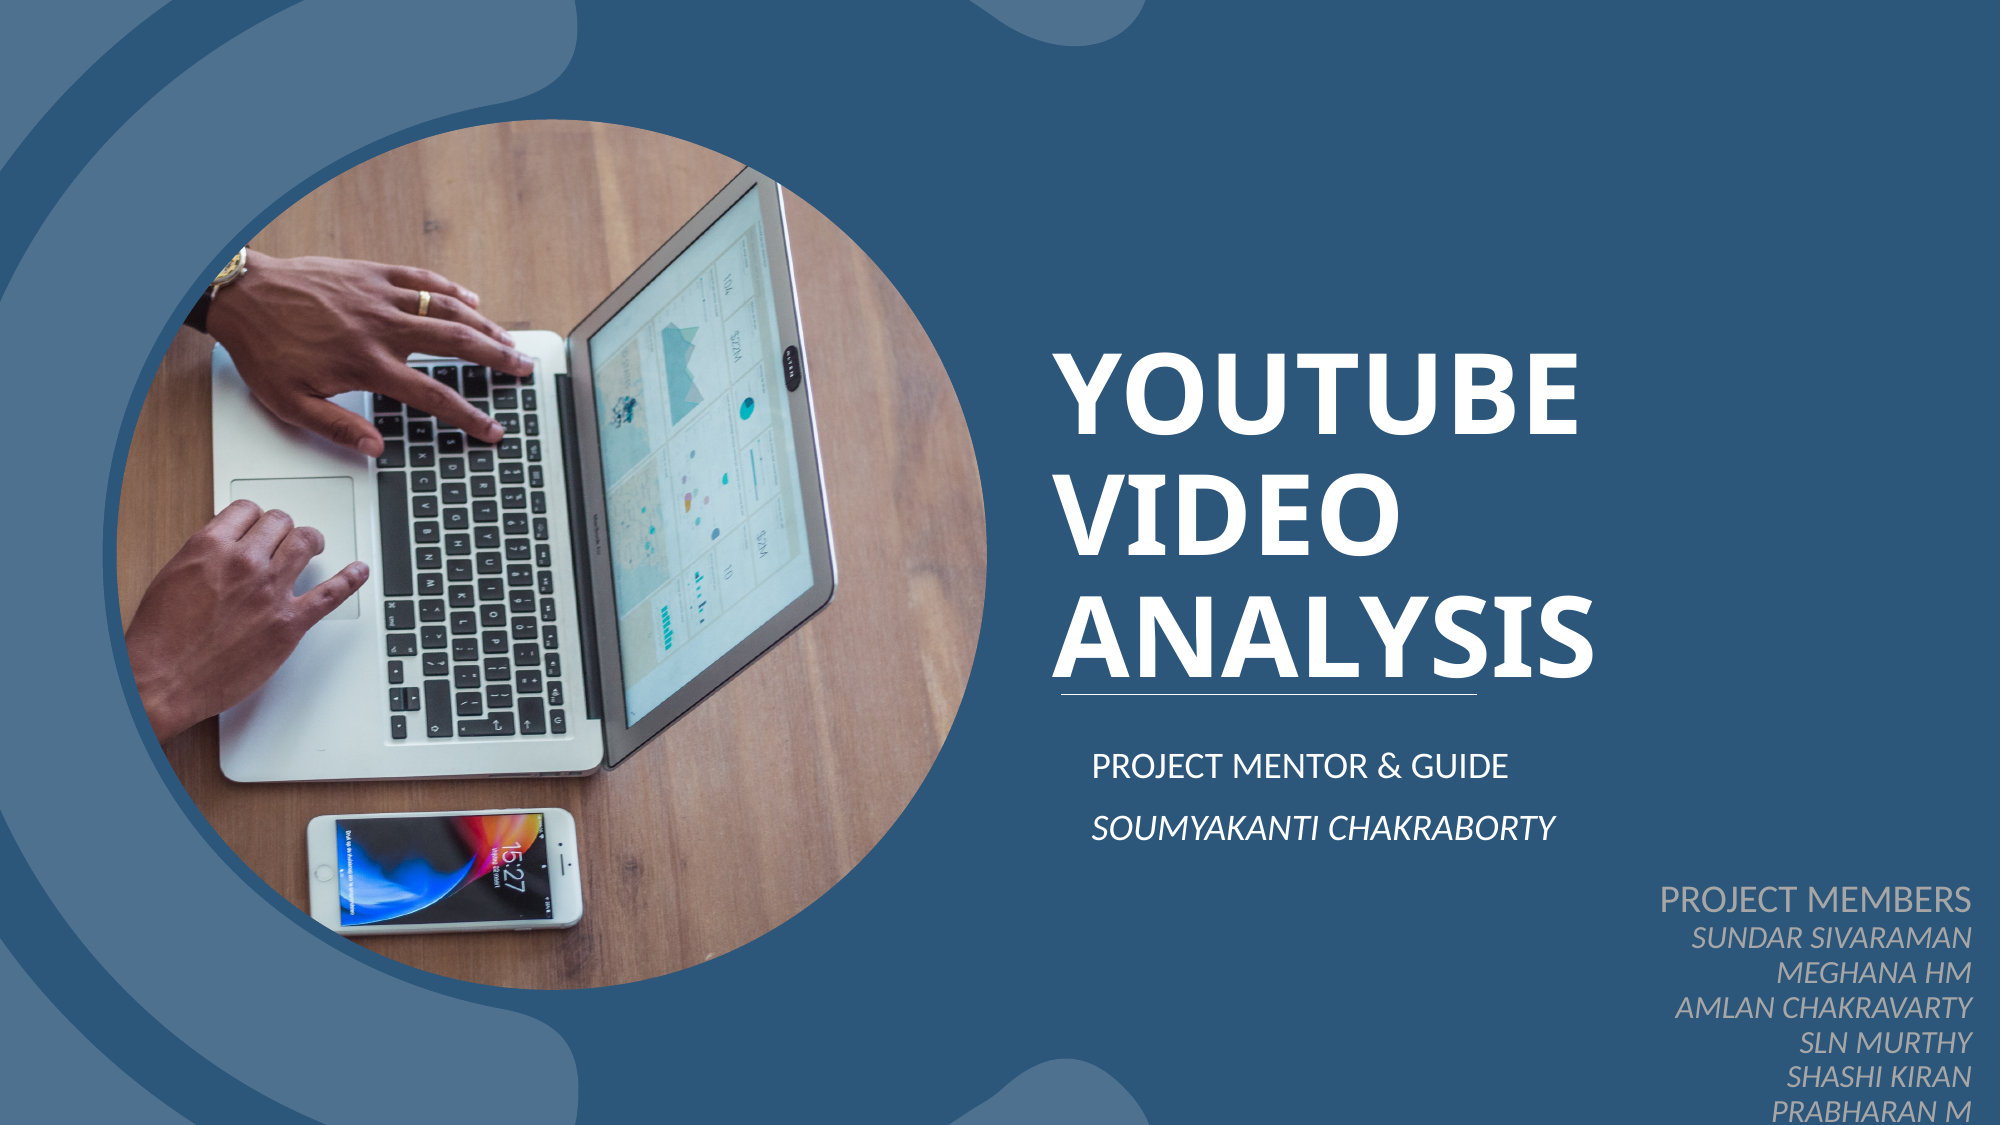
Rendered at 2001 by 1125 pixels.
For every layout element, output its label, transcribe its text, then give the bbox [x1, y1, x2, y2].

title YouTube video analysis [1037, 366, 1957, 710]
text_box Project MENTOR & GUIDE SoumyaKanti Chakraborty [1076, 739, 1971, 875]
picture [116, 119, 987, 990]
subtitle Project members Sundar Sivaraman Meghana HM AMLAN Chakravarty SLN Murthy Shashi Kiran Prabharan M [1134, 870, 1988, 1125]
